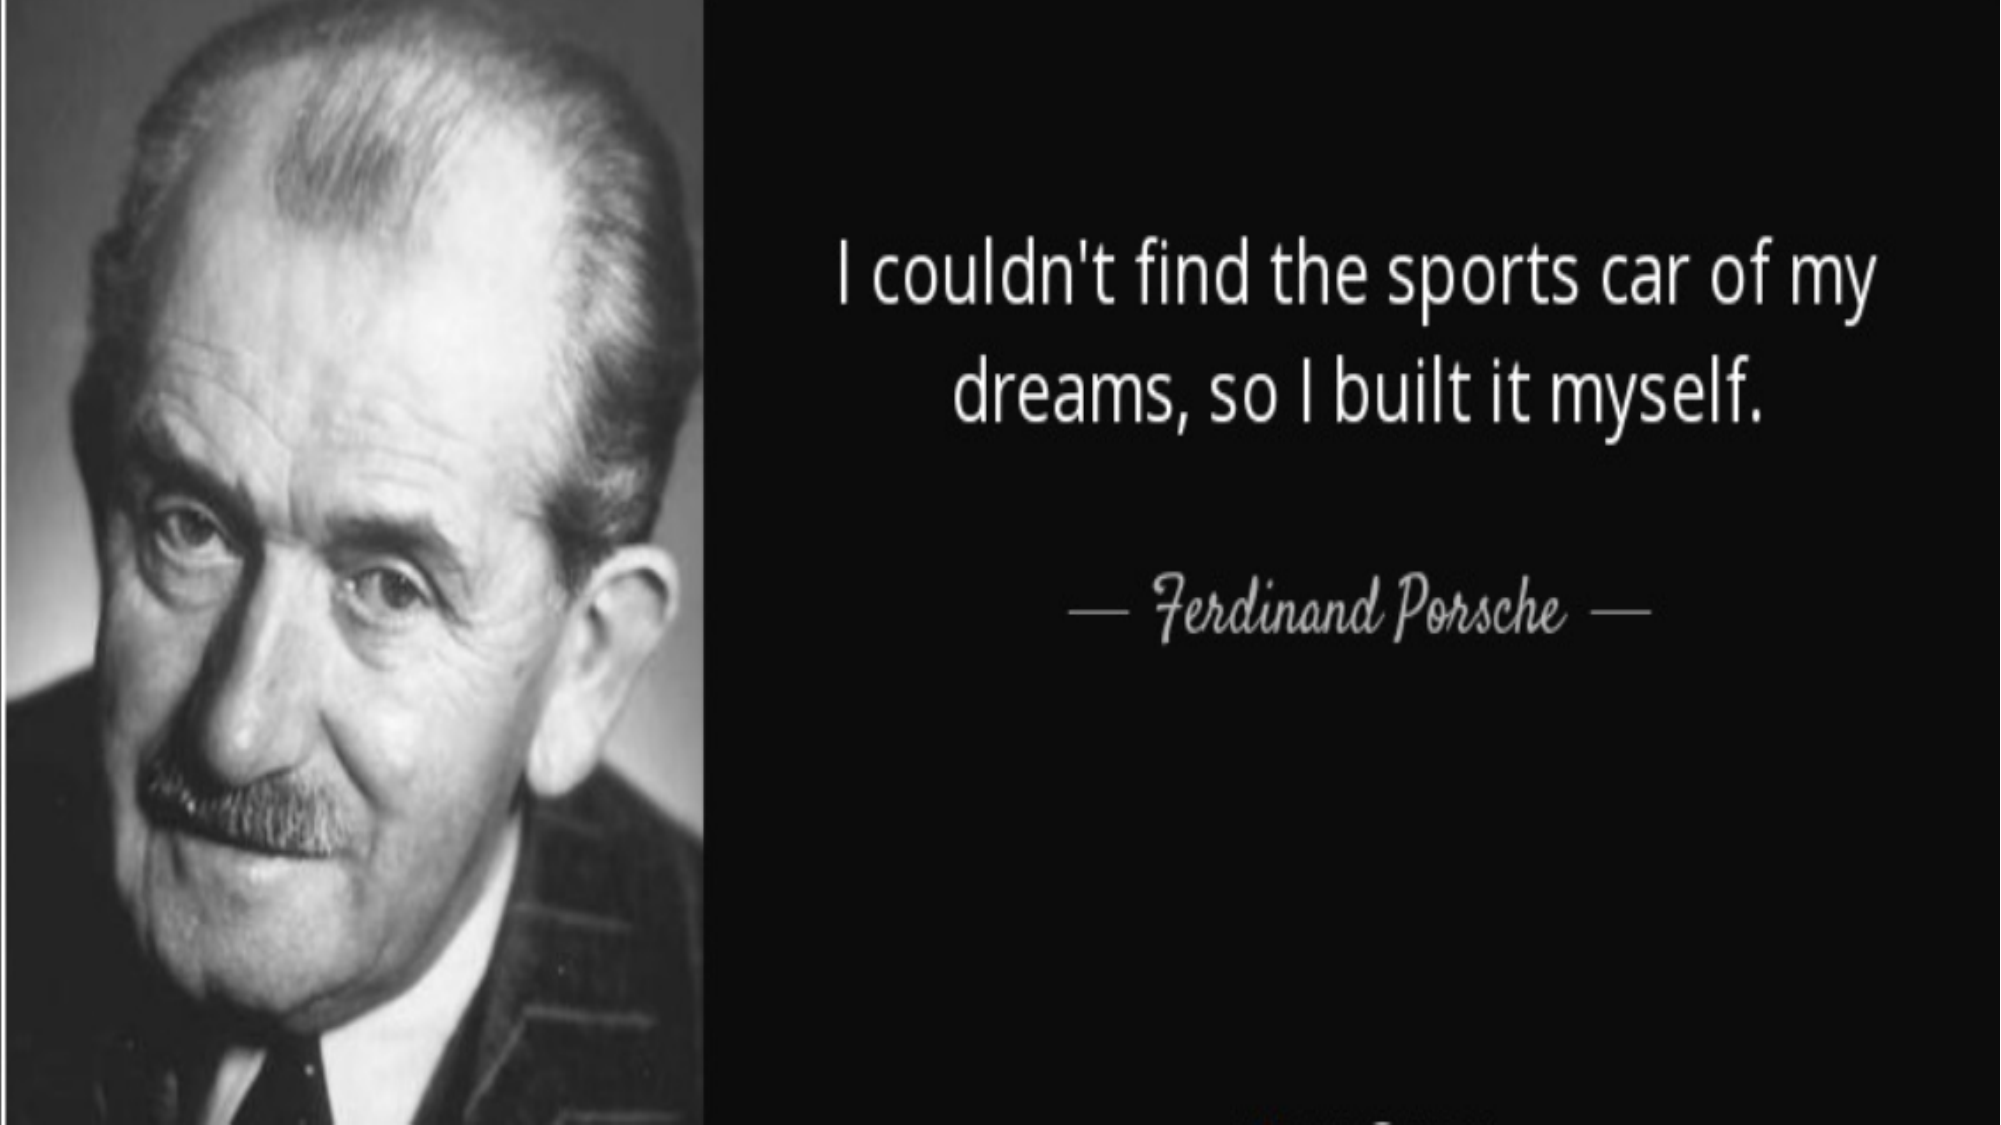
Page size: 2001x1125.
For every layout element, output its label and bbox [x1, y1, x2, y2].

list [0, 0, 2000, 1125]
